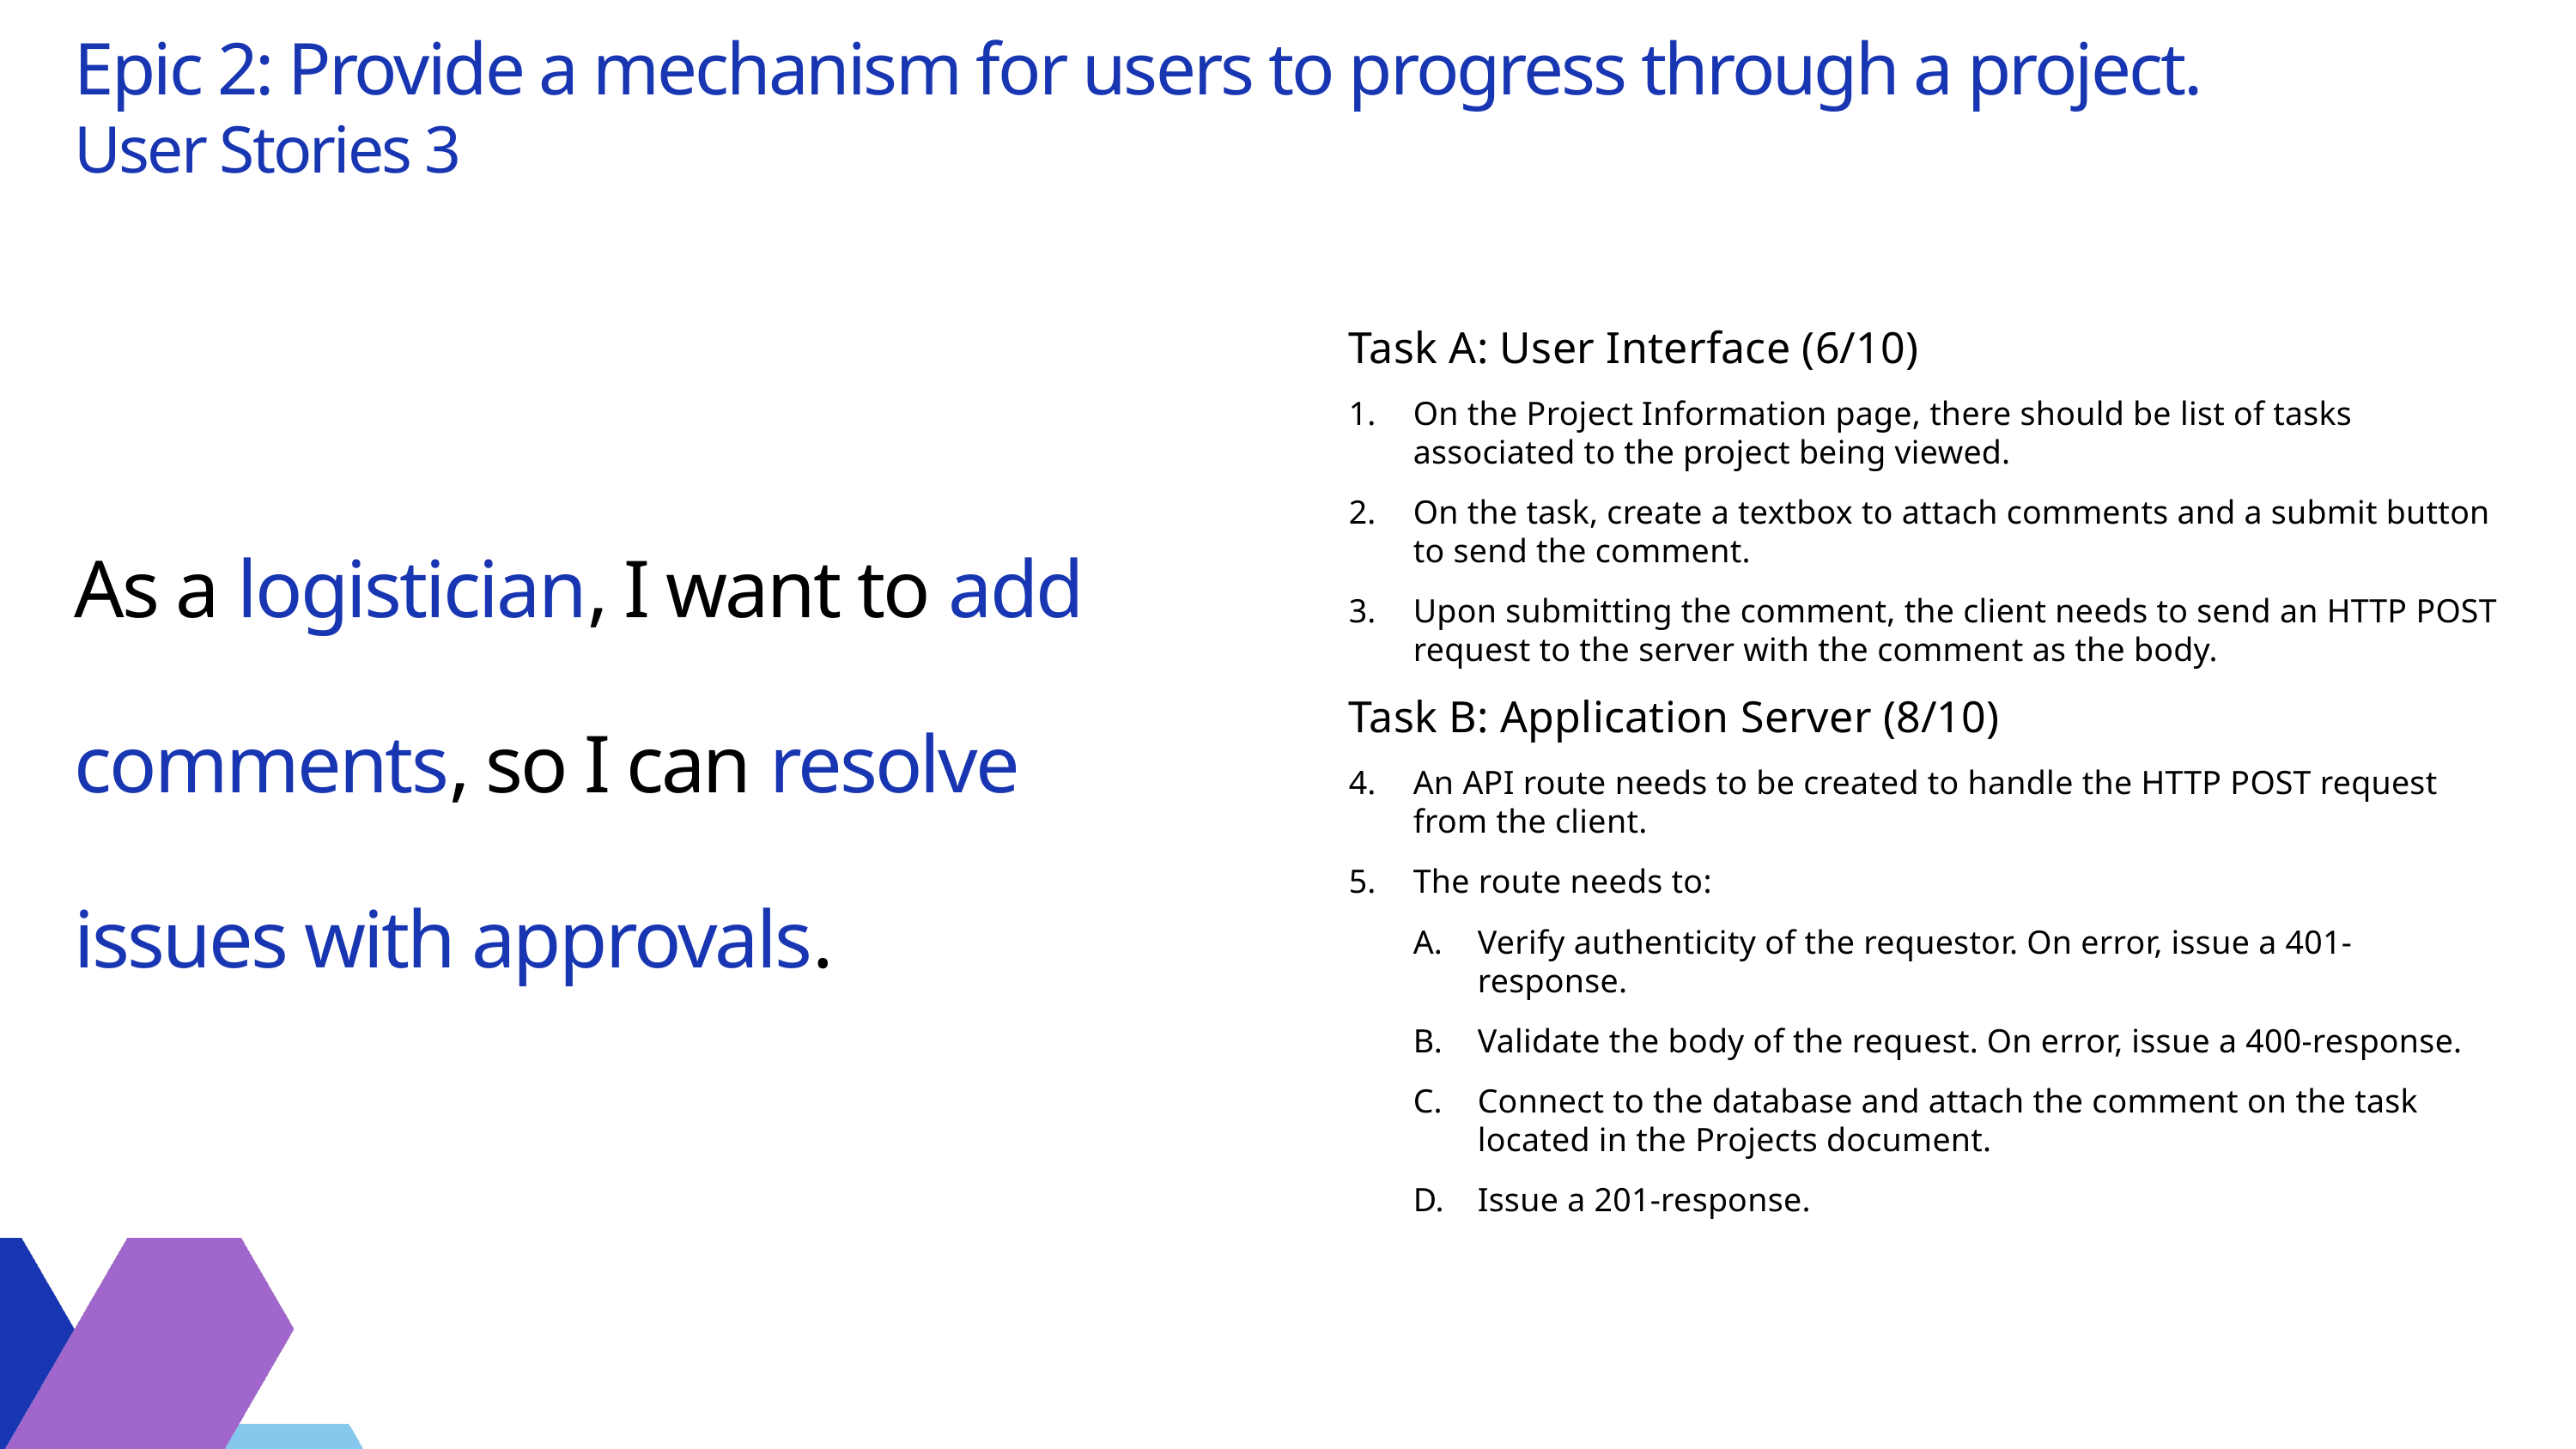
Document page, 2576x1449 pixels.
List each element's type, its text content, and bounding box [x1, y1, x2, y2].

picture [0, 1237, 404, 1449]
text_box Epic 2: Provide a mechanism for users to progress through a project. User Stories 3 [74, 22, 2273, 186]
text_box Task A: User Interface (6/10) On the Project Information page, there should be list of tasks associated to the project being viewed. On the task, create a textbox to attach comments and a submit button to send the comment. Upon submitting the comment, the client needs to send an HTTP POST request to the server with the comment as the body. Task B: Application Server (8/10) An API route needs to be created to handle the HTTP POST request from the client. The route needs to: Verify authenticity of the requestor. On error, issue a 401-response. Validate the body of the request. On error, issue a 400-response. Connect to the database and attach the comment on the task located in the Projects document. Issue a 201-response. [1348, 320, 2502, 1218]
text_box As a logistician, I want to add comments, so I can resolve issues with approvals. [74, 458, 1228, 984]
